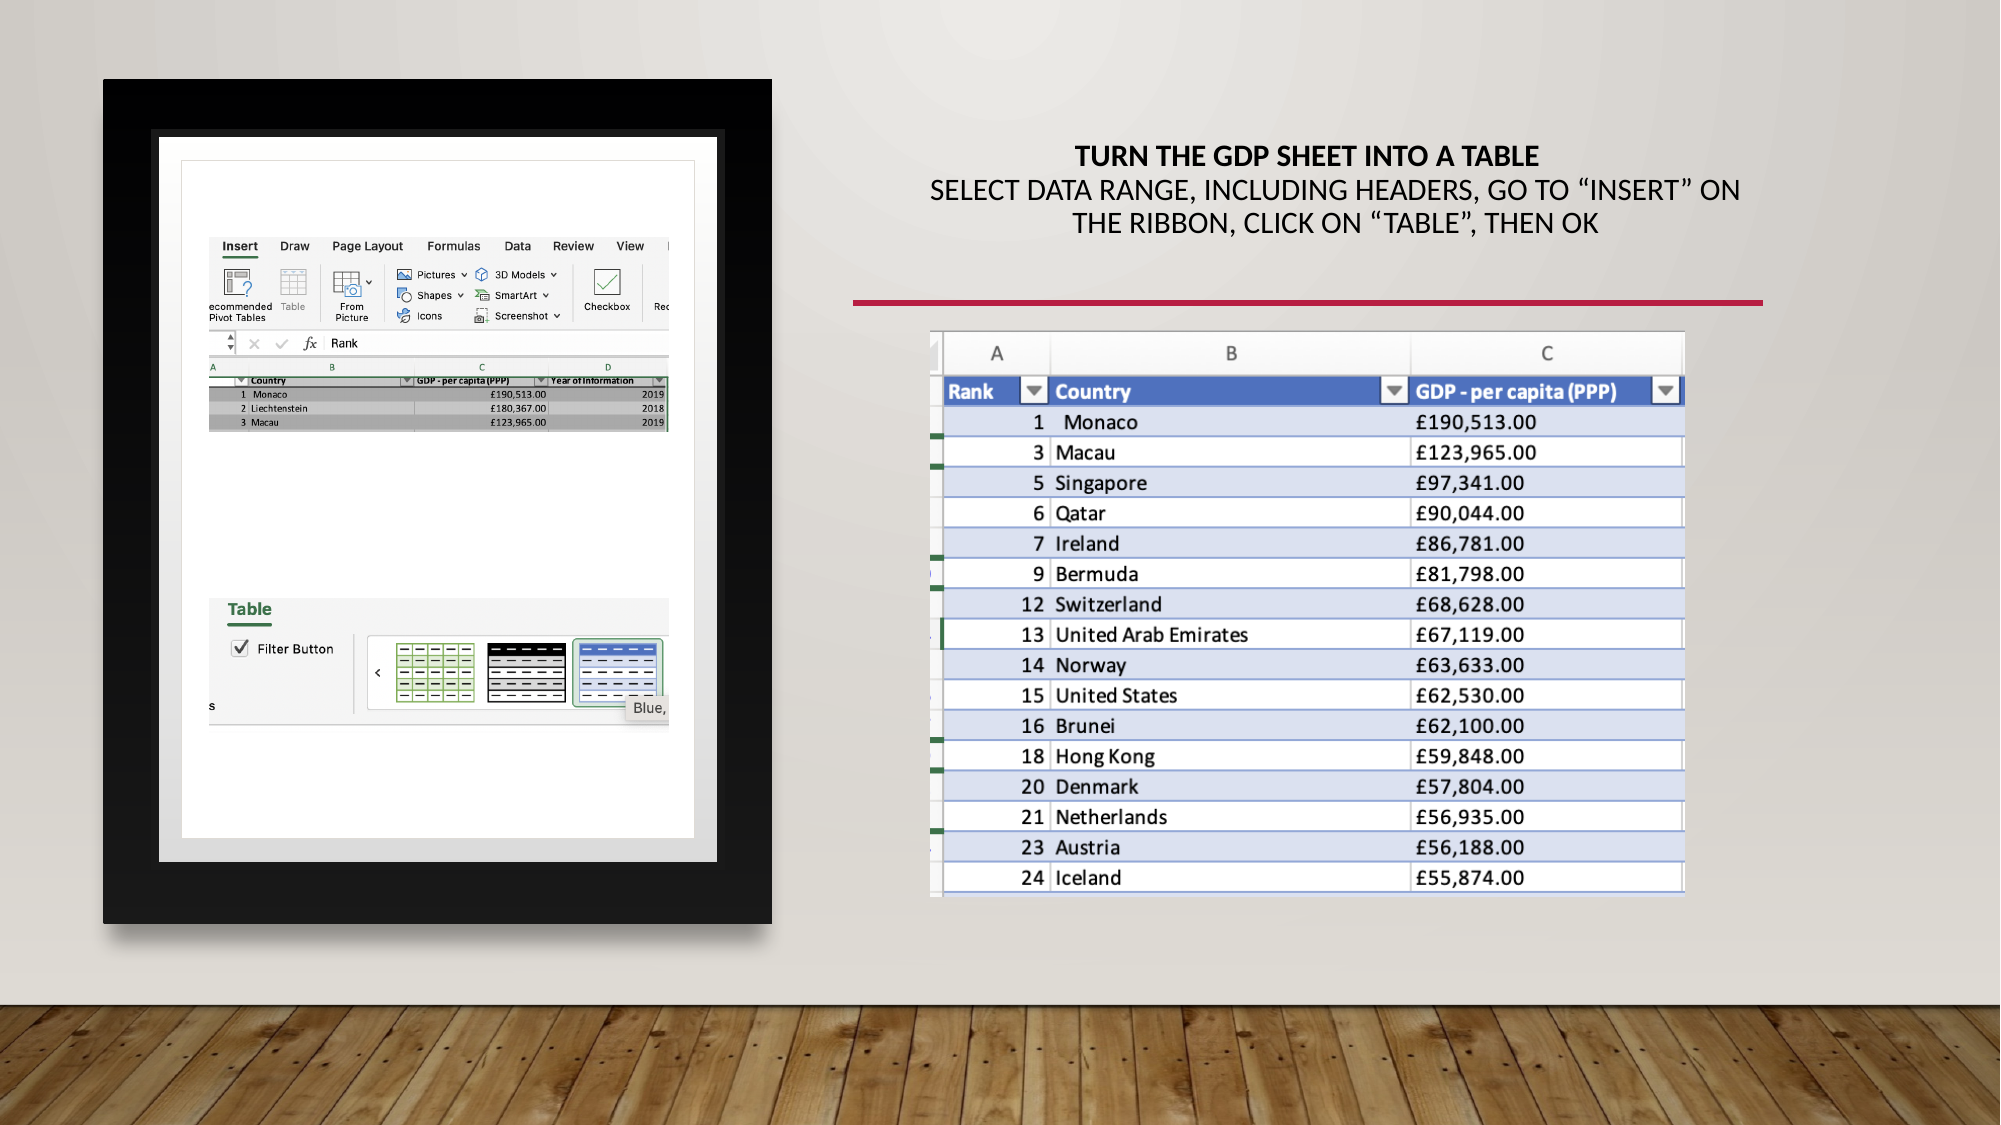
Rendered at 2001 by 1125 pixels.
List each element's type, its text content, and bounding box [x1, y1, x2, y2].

picture [0, 1006, 2000, 1125]
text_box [103, 78, 773, 924]
text_box [0, 0, 2000, 330]
title Turn the GDP Sheet into a table Select Data range, including headers, go to “Insert” on the ribbon, click on “Table”, then OK [852, 131, 1763, 302]
picture [209, 598, 670, 733]
text_box [0, 330, 2000, 1004]
picture [209, 237, 670, 433]
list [930, 330, 1685, 897]
